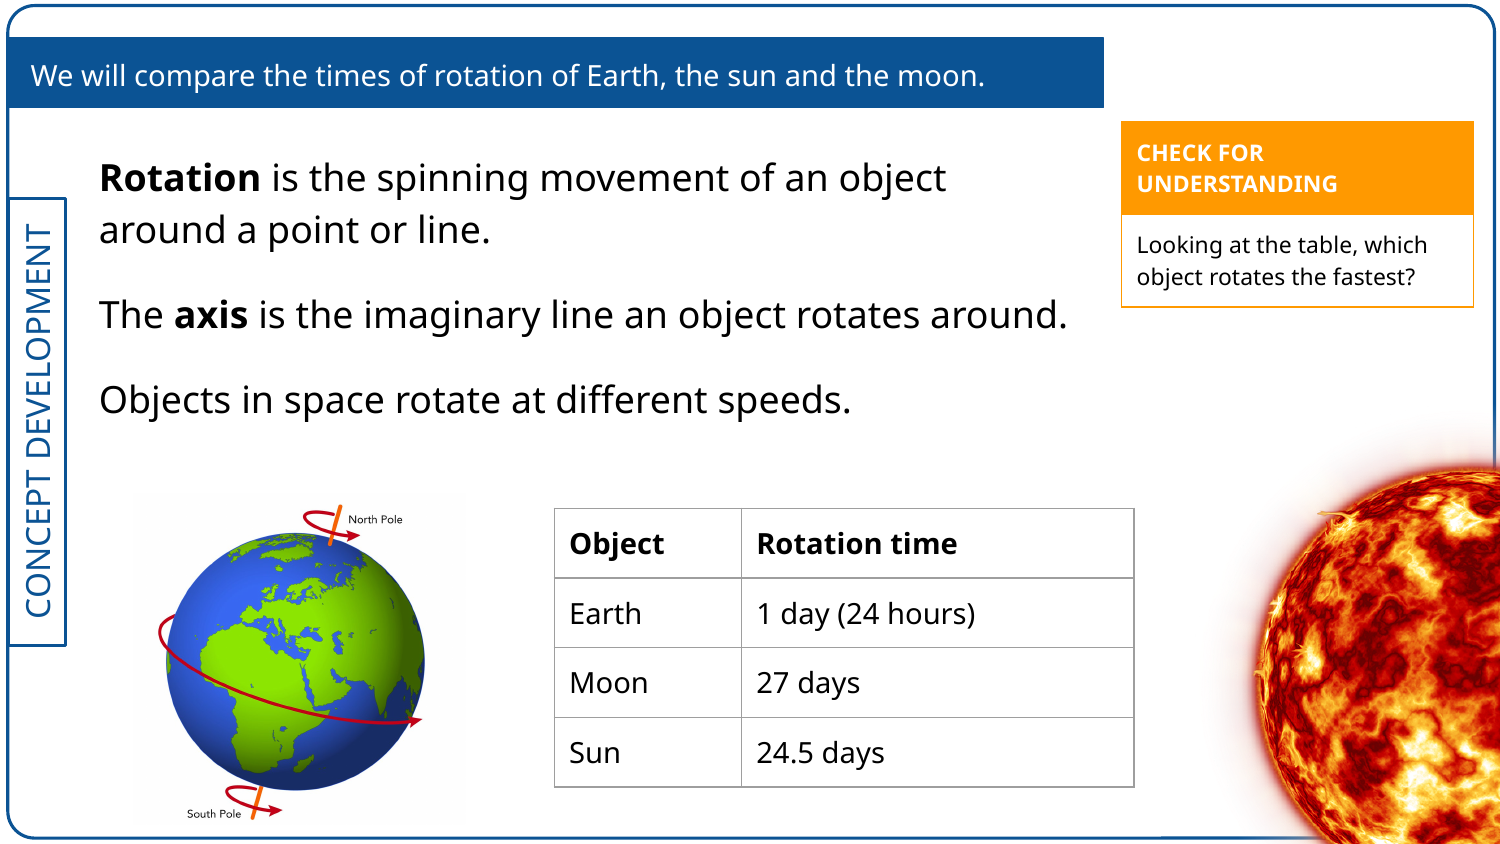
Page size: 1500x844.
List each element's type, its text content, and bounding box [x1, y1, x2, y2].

table_cell Sun [555, 718, 741, 786]
list Rotation is the spinning movement of an object around a point or line. The axis is the imaginary line an object rotates around. Objects in space rotate at different speeds. [83, 132, 1097, 800]
table_cell Looking at the table, which object rotates the fastest? [1122, 215, 1473, 306]
table_cell 1 day (24 hours) [742, 579, 1133, 647]
picture [1177, 389, 1500, 844]
table_cell Earth [555, 579, 741, 647]
table_header Object [555, 509, 741, 577]
subtitle We will compare the times of rotation of Earth, the sun and the moon. [15, 43, 1097, 101]
table_cell Moon [555, 648, 741, 717]
table_header Rotation time [742, 509, 1133, 577]
picture [133, 493, 466, 826]
table_header CHECK FOR UNDERSTANDING [1122, 123, 1473, 214]
table_cell 24.5 days [742, 718, 1133, 786]
table_cell 27 days [742, 648, 1133, 717]
